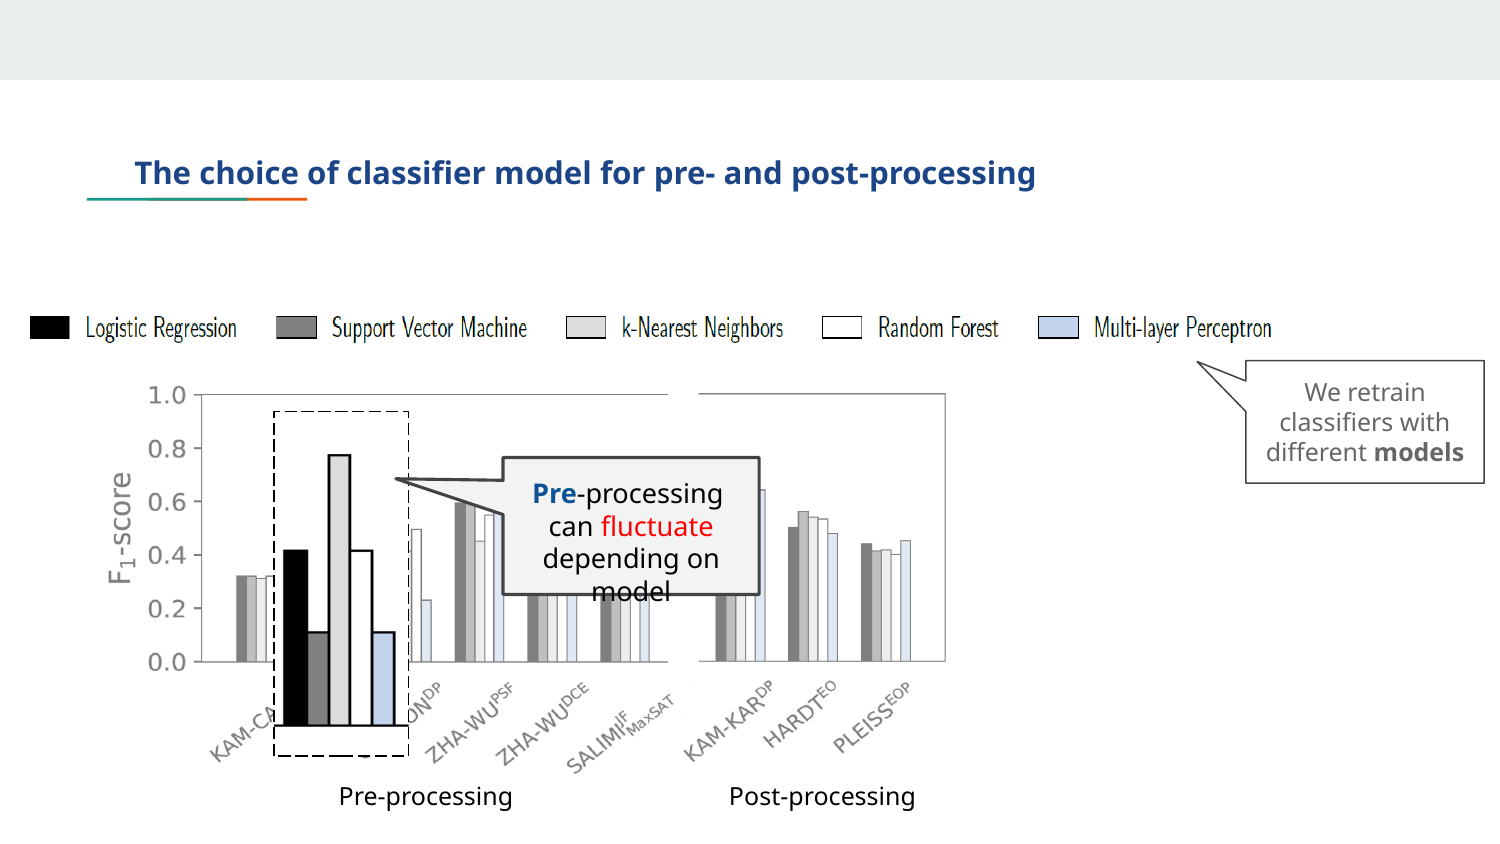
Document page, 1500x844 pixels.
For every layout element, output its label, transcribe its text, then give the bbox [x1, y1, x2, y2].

picture [94, 379, 965, 779]
picture [17, 300, 1280, 351]
text_box Pre-processing [323, 787, 577, 826]
text_box [1197, 361, 1238, 404]
title The choice of classifier model for pre- and post-processing [119, 137, 1381, 226]
text_box We retrain classifiers with different models [1238, 361, 1492, 482]
text_box Post-processing [713, 783, 967, 826]
